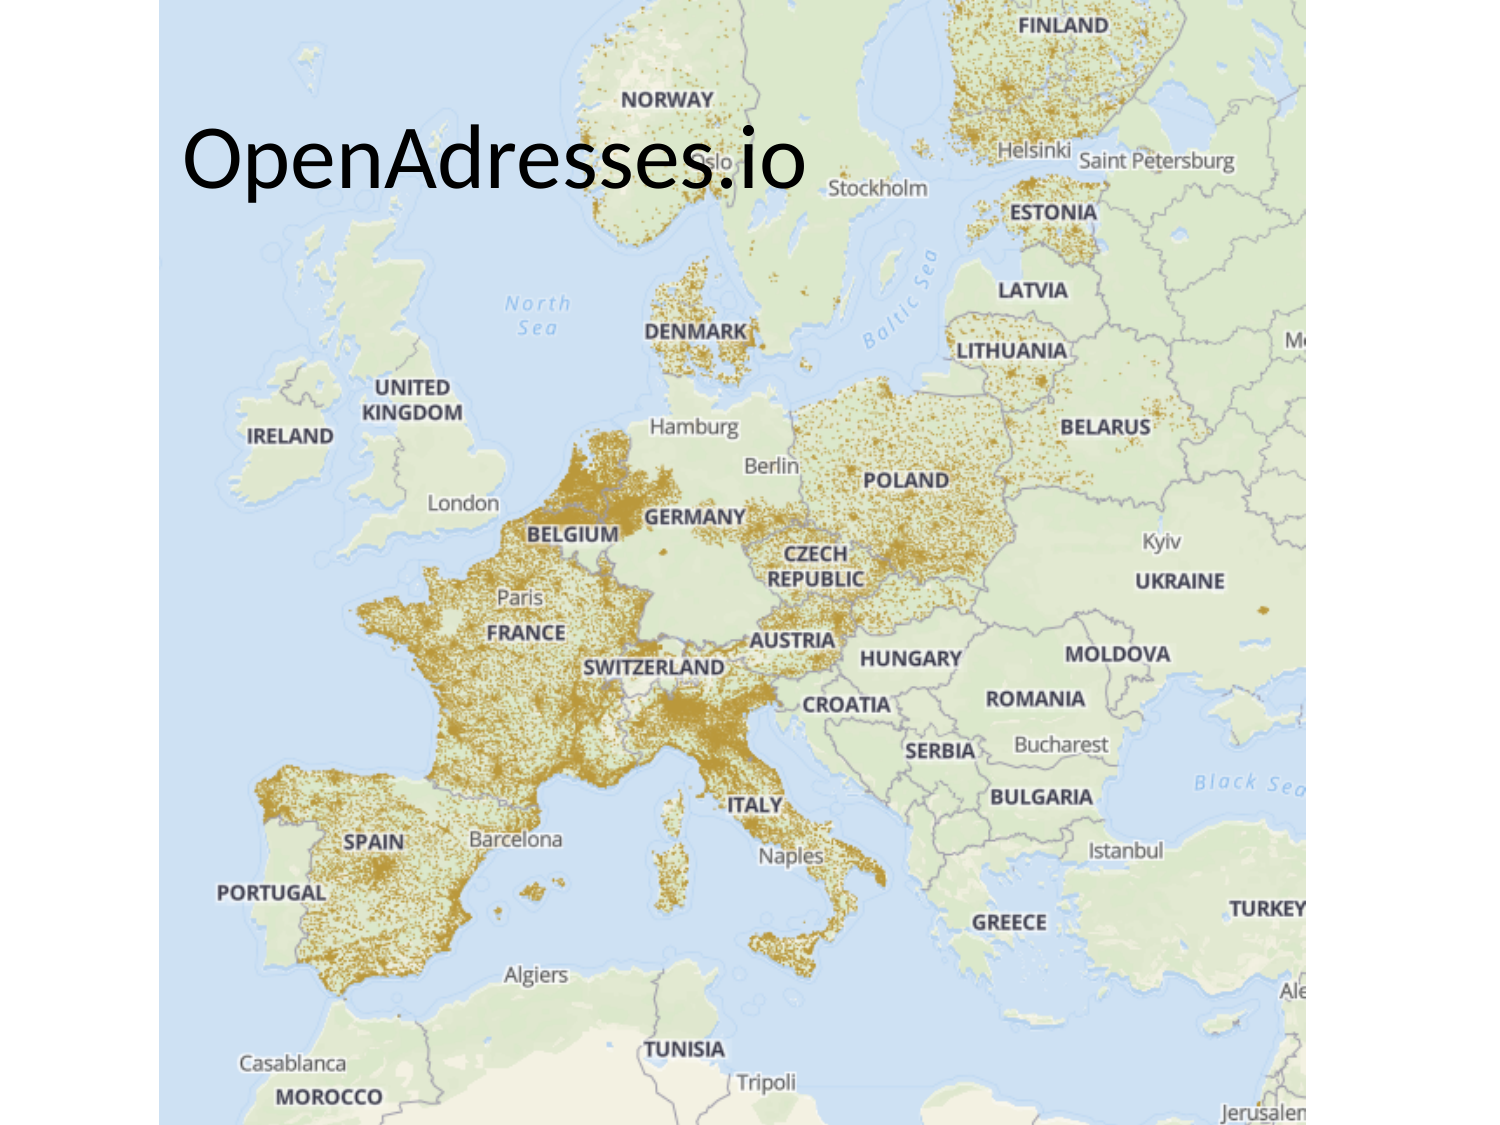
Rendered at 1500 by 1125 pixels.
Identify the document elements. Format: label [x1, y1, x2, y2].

picture [159, 0, 1306, 1125]
